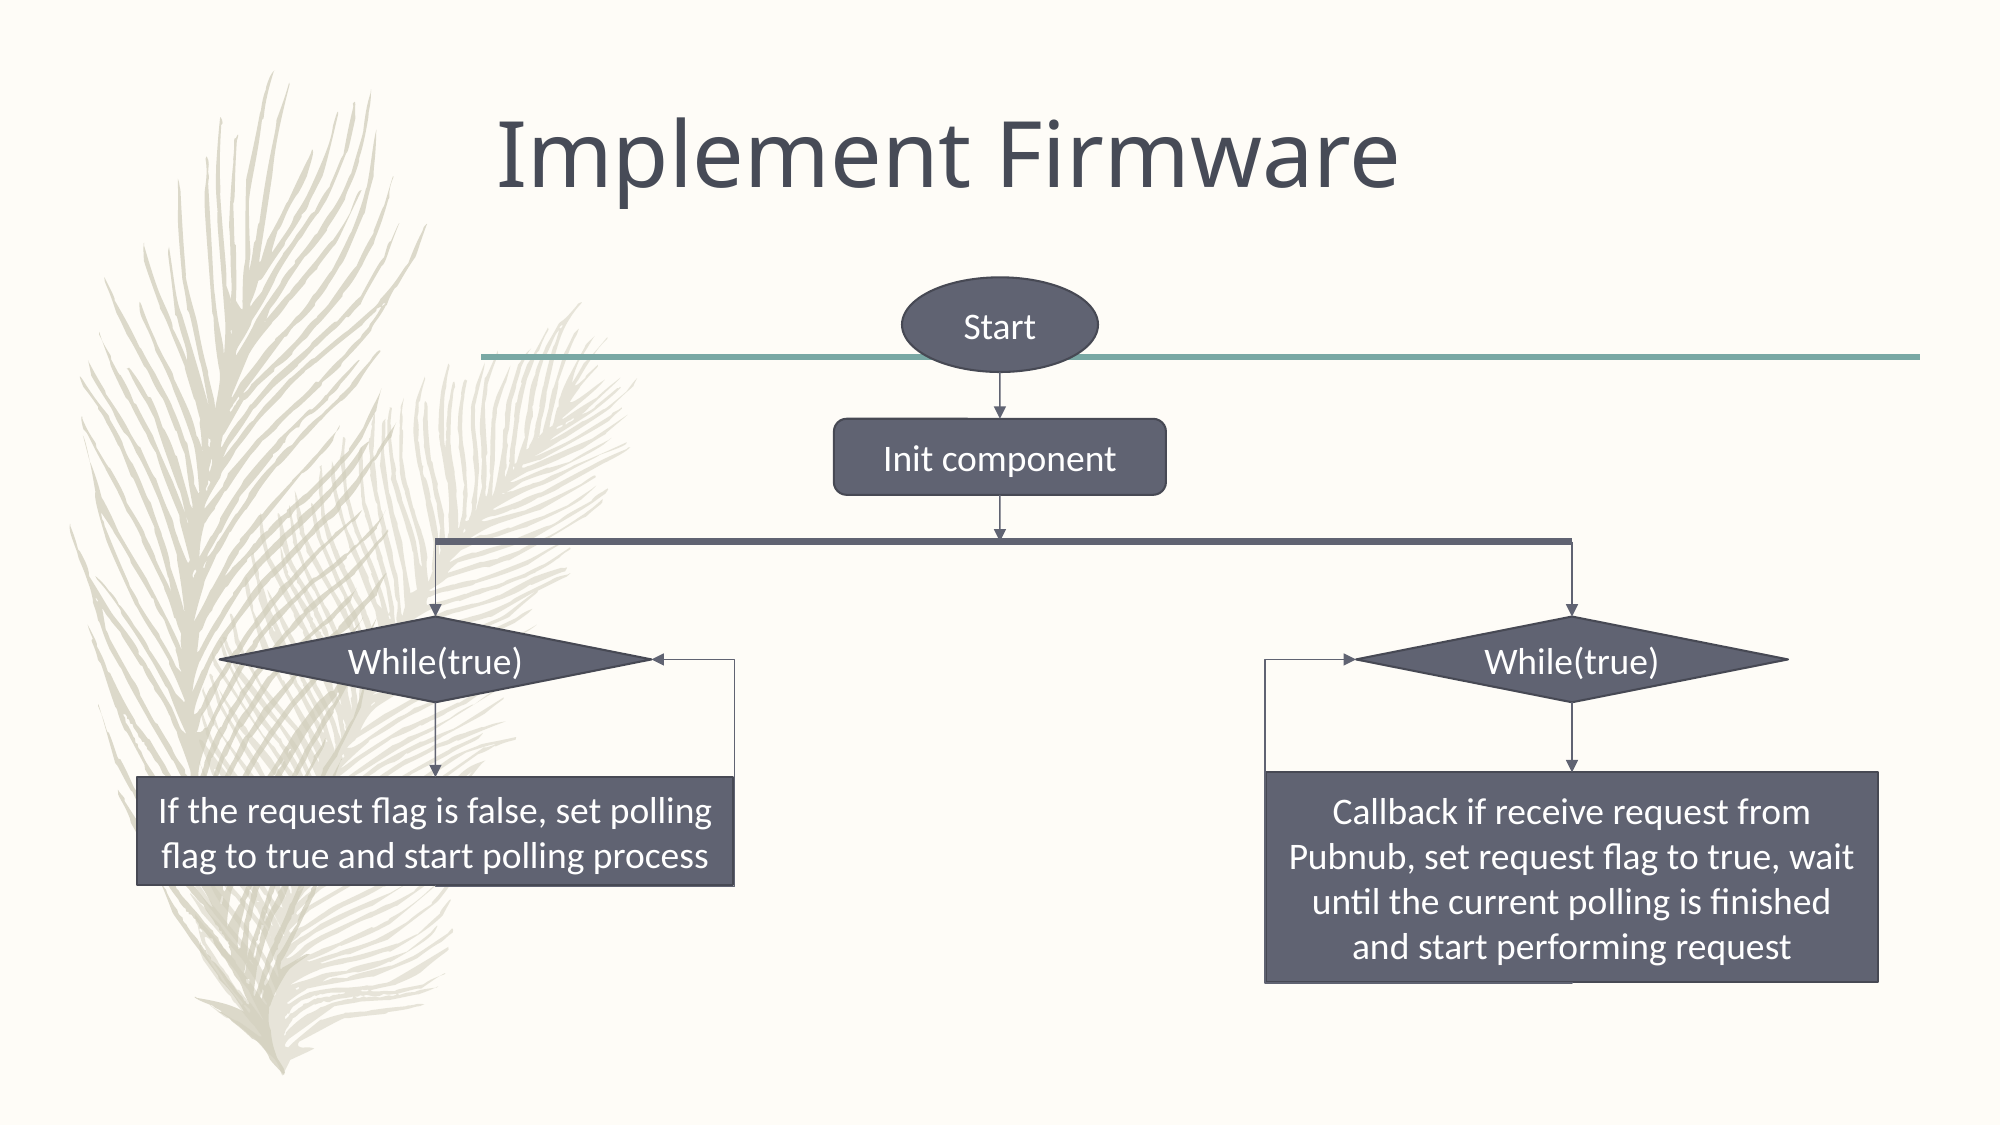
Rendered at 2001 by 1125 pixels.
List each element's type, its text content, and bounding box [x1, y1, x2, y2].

text_box While(true) [218, 615, 652, 703]
text_box While(true) [1355, 615, 1790, 704]
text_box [1302, 712, 1626, 929]
title Implement Firmware [481, 93, 1920, 350]
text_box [430, 664, 657, 881]
text_box If the request flag is false, set polling flag to true and start polling process [136, 776, 734, 886]
text_box Init component [832, 417, 1167, 496]
text_box Callback if receive request from Pubnub, set request flag to true, wait until the current polling is finished and start performing request [1266, 771, 1879, 983]
text_box Start [900, 276, 1100, 374]
